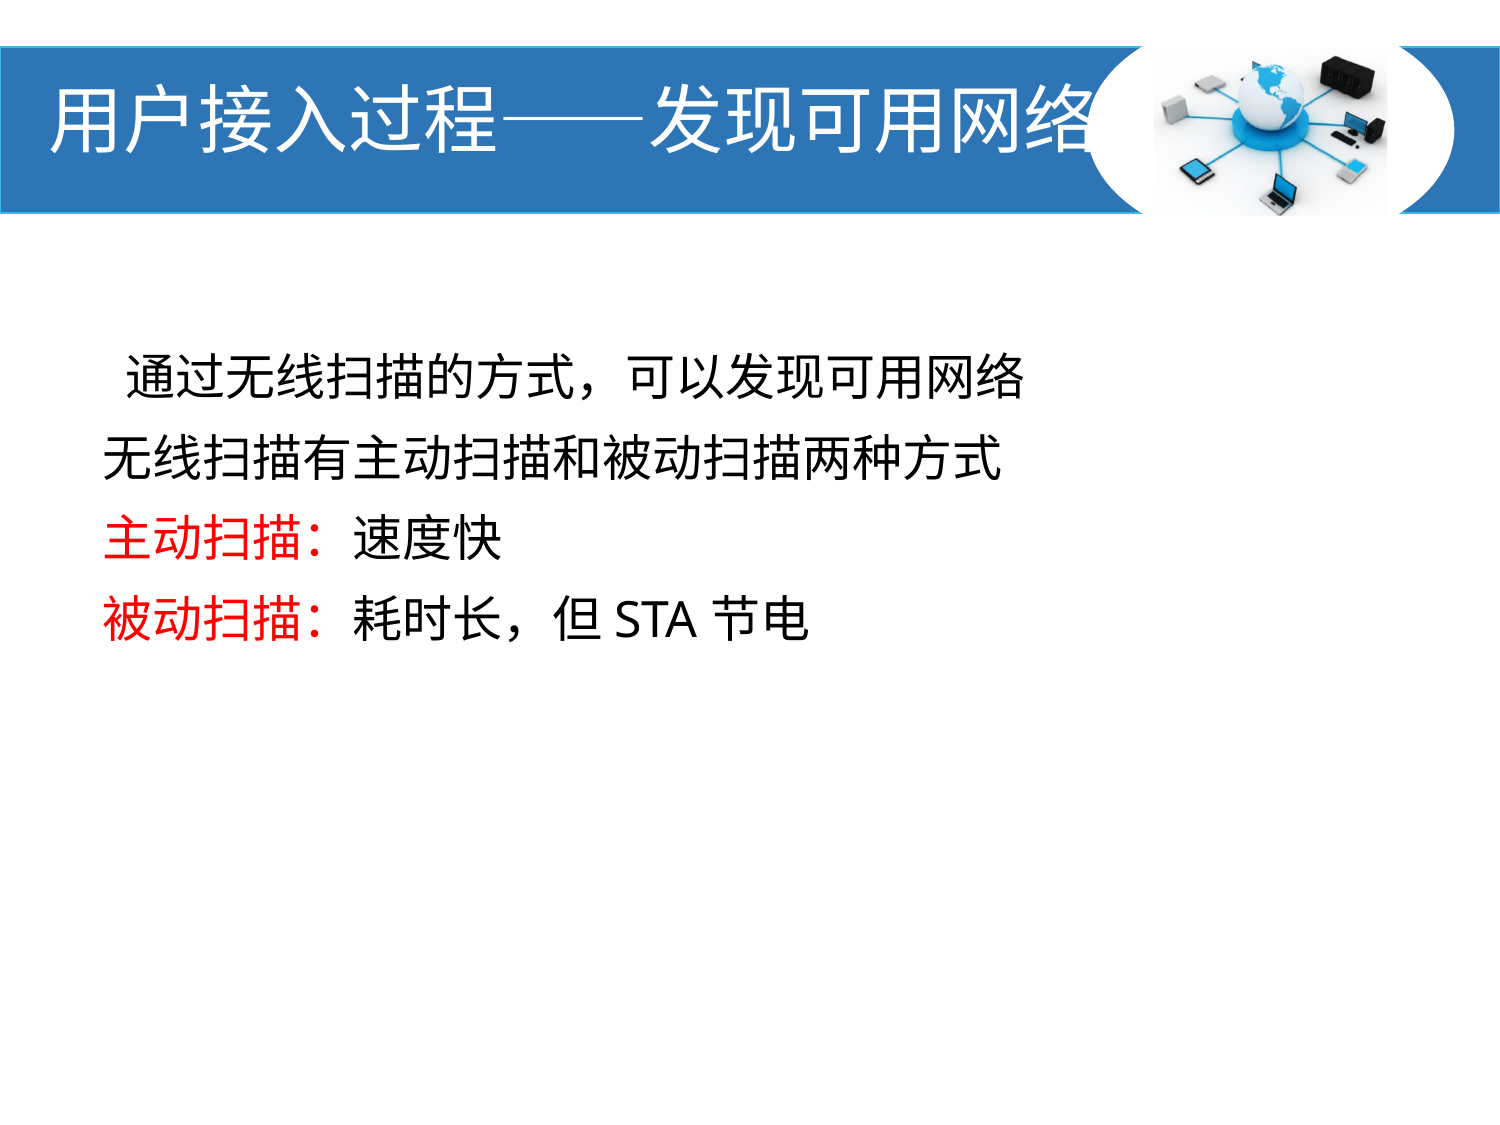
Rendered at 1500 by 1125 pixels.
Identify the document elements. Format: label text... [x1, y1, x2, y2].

text_box 用户接入过程——发现可用网络 [33, 75, 1170, 171]
picture [1154, 46, 1388, 216]
text_box 通过无线扫描的方式，可以发现可用网络 无线扫描有主动扫描和被动扫描两种方式 主动扫描：速度快 被动扫描：耗时长，但STA节电 [87, 337, 1438, 976]
